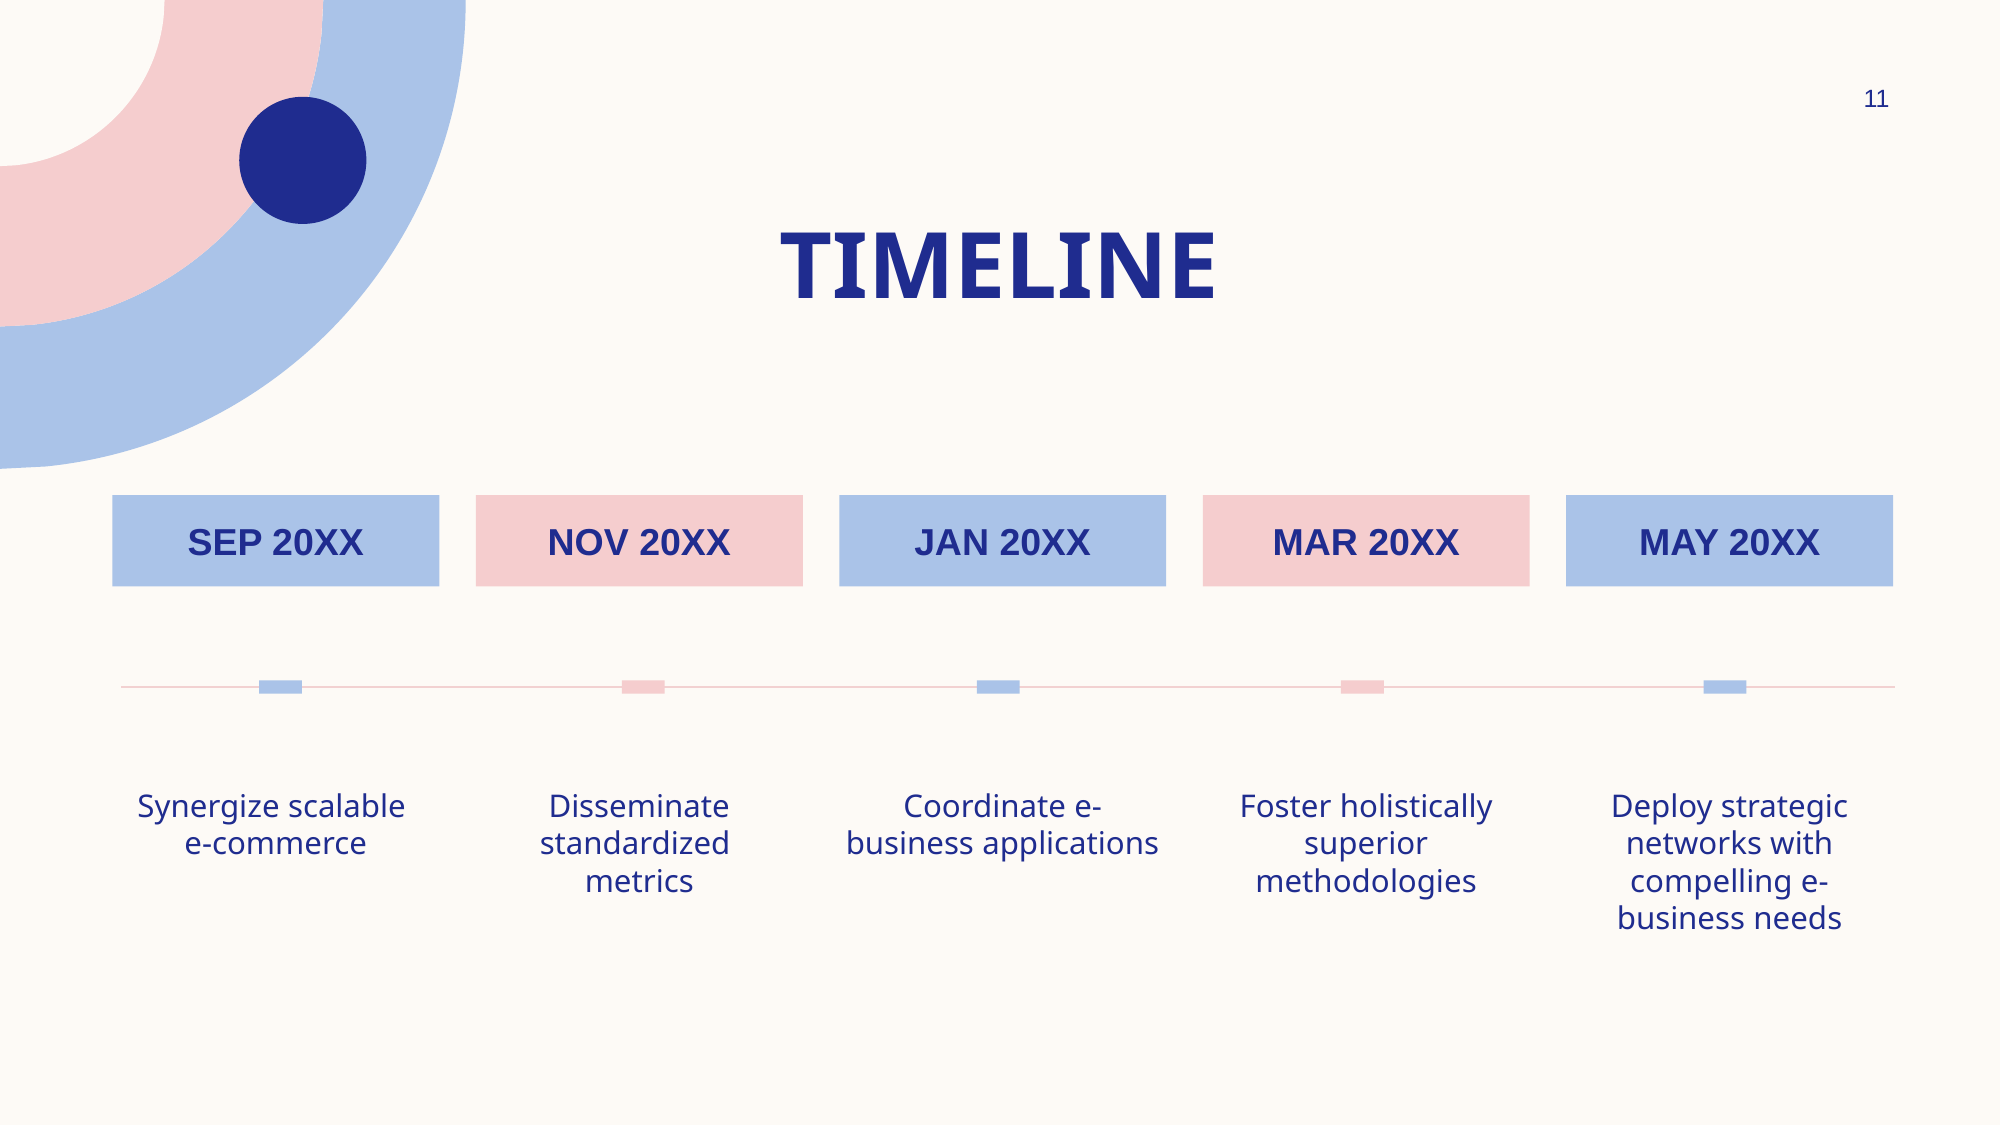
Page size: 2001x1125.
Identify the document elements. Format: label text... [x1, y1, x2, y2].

list NOV 20XX [475, 495, 803, 587]
list Disseminate standardized metrics [475, 778, 803, 909]
list Synergize scalable e-commerce [112, 778, 440, 909]
text_box [1340, 679, 1385, 695]
list JAN 20XX [839, 495, 1167, 587]
list MAR 20XX [1202, 495, 1530, 587]
list Foster holistically superior methodologies [1202, 778, 1530, 909]
text_box [976, 679, 1021, 695]
list SEP 20XX [112, 495, 440, 587]
list MAY 20XX [1566, 495, 1894, 587]
text_box [258, 679, 303, 695]
slide_number 11 [1795, 75, 1958, 120]
text_box [621, 679, 666, 695]
list Deploy strategic networks with compelling e- business needs [1566, 778, 1894, 909]
text_box [1703, 679, 1747, 695]
title TIMELINE [124, 199, 1875, 326]
list Coordinate e- business applications [839, 778, 1167, 909]
